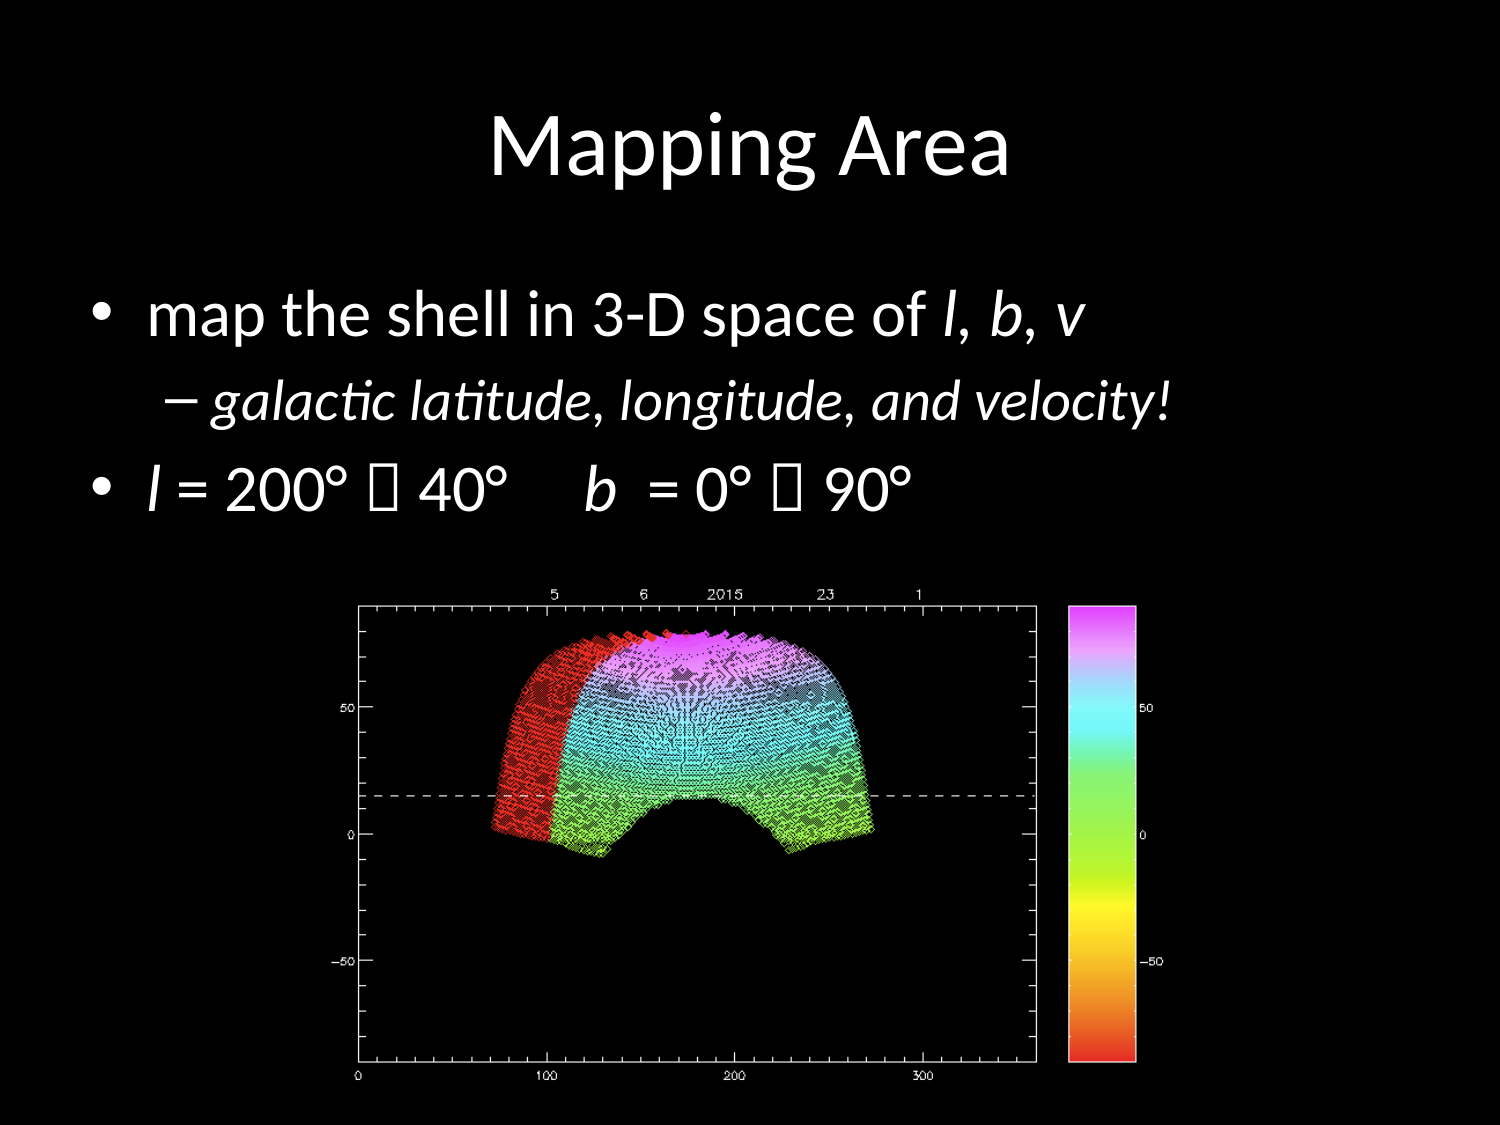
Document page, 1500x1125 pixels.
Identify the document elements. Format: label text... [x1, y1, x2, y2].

picture [210, 534, 1281, 1125]
title Mapping Area [75, 45, 1425, 233]
list map the shell in 3-D space of l, b, v galactic latitude, longitude, and velocity! l = 200°  40° b = 0°  90° [75, 262, 1425, 1005]
